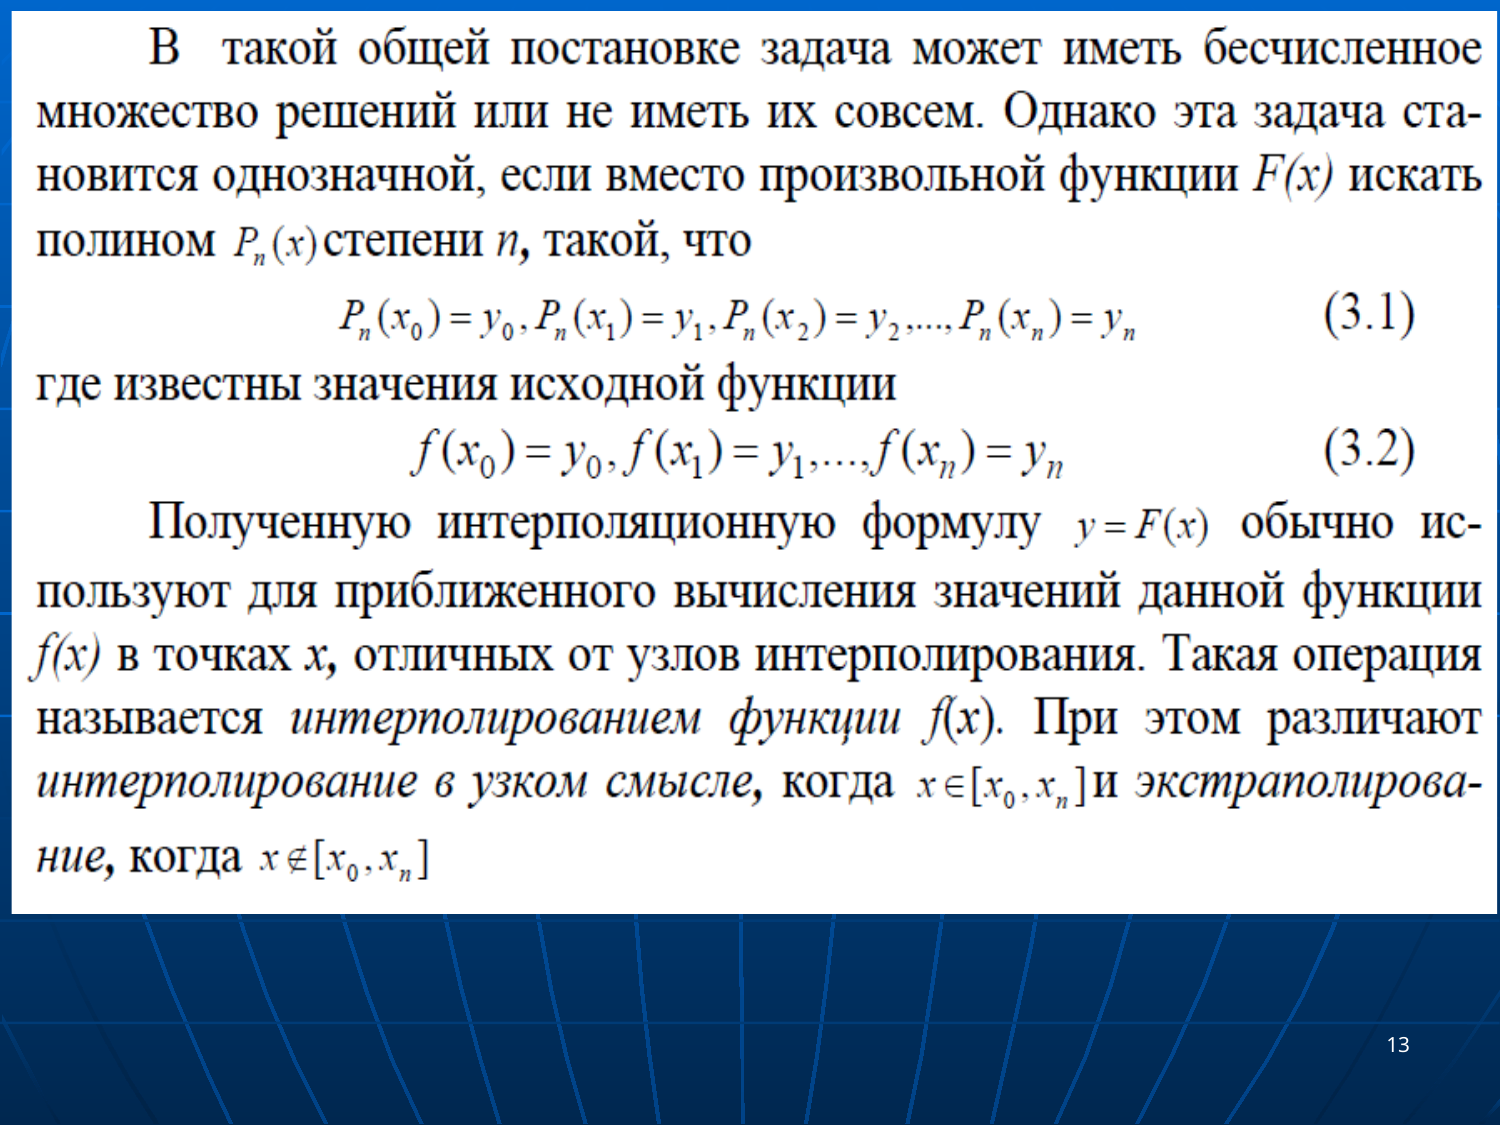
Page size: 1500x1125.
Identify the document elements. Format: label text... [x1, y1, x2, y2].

picture [11, 11, 1498, 915]
slide_number 13 [1074, 1023, 1426, 1100]
